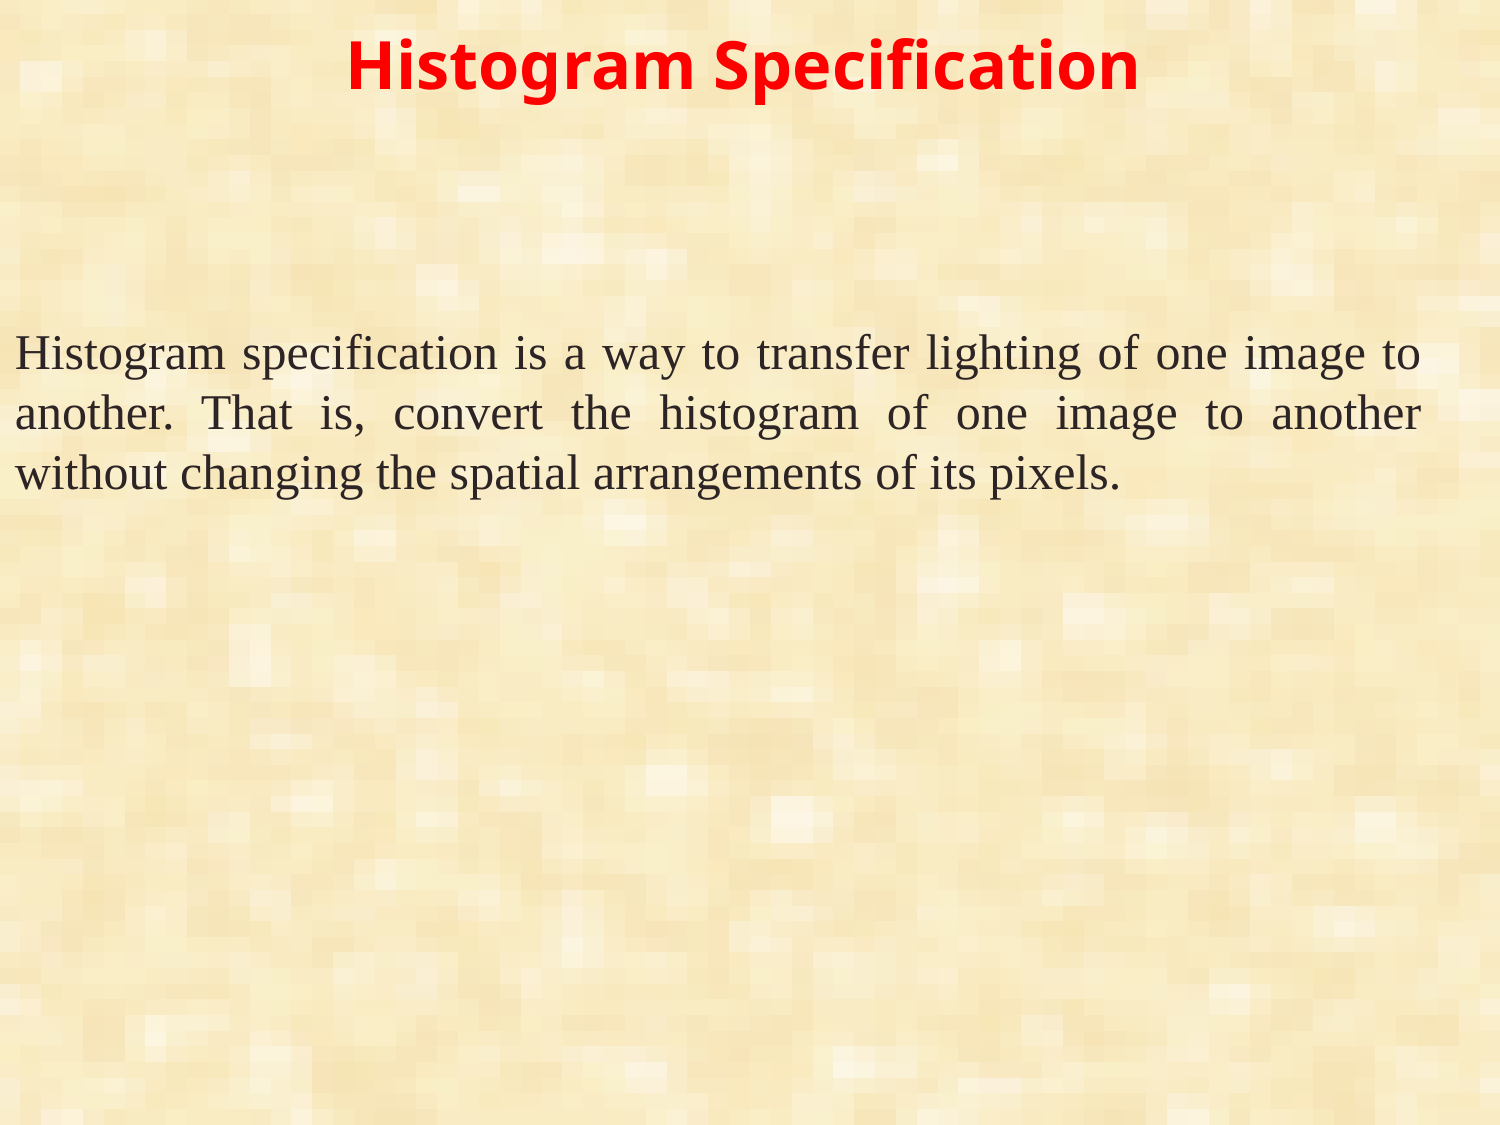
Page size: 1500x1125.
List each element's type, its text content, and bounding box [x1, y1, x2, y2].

picture [0, 0, 1500, 1125]
title Histogram Specification [37, 24, 1450, 100]
text_box Histogram specification is a way to transfer lighting of one image to another. That is, convert the histogram of one image to another without changing the spatial arrangements of its pixels. [0, 312, 1438, 508]
